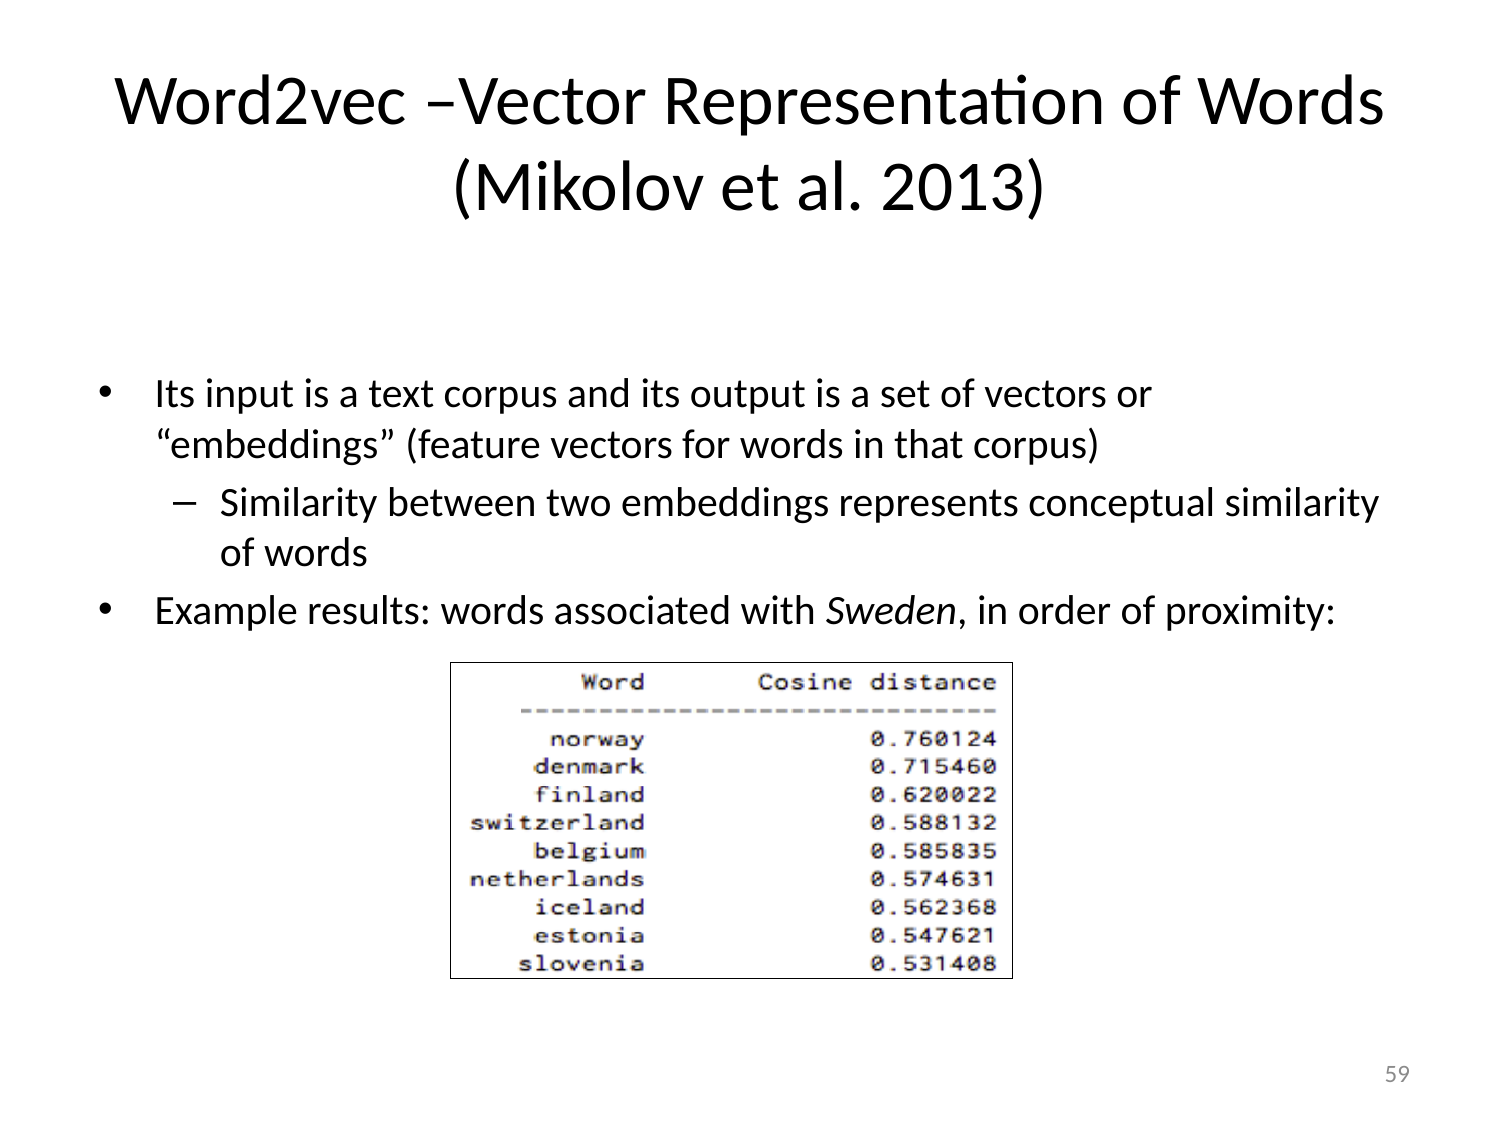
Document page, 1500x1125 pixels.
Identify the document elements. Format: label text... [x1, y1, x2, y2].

picture [449, 662, 1013, 979]
slide_number 59 [1074, 1042, 1425, 1103]
title Word2vec –Vector Representation of Words (Mikolov et al. 2013) [75, 45, 1425, 233]
list Its input is a text corpus and its output is a set of vectors or “embeddings” (feature vectors for words in that corpus) Similarity between two embeddings represents conceptual similarity of words Example results: words associated with Sweden, in order of proximity: [83, 358, 1417, 895]
